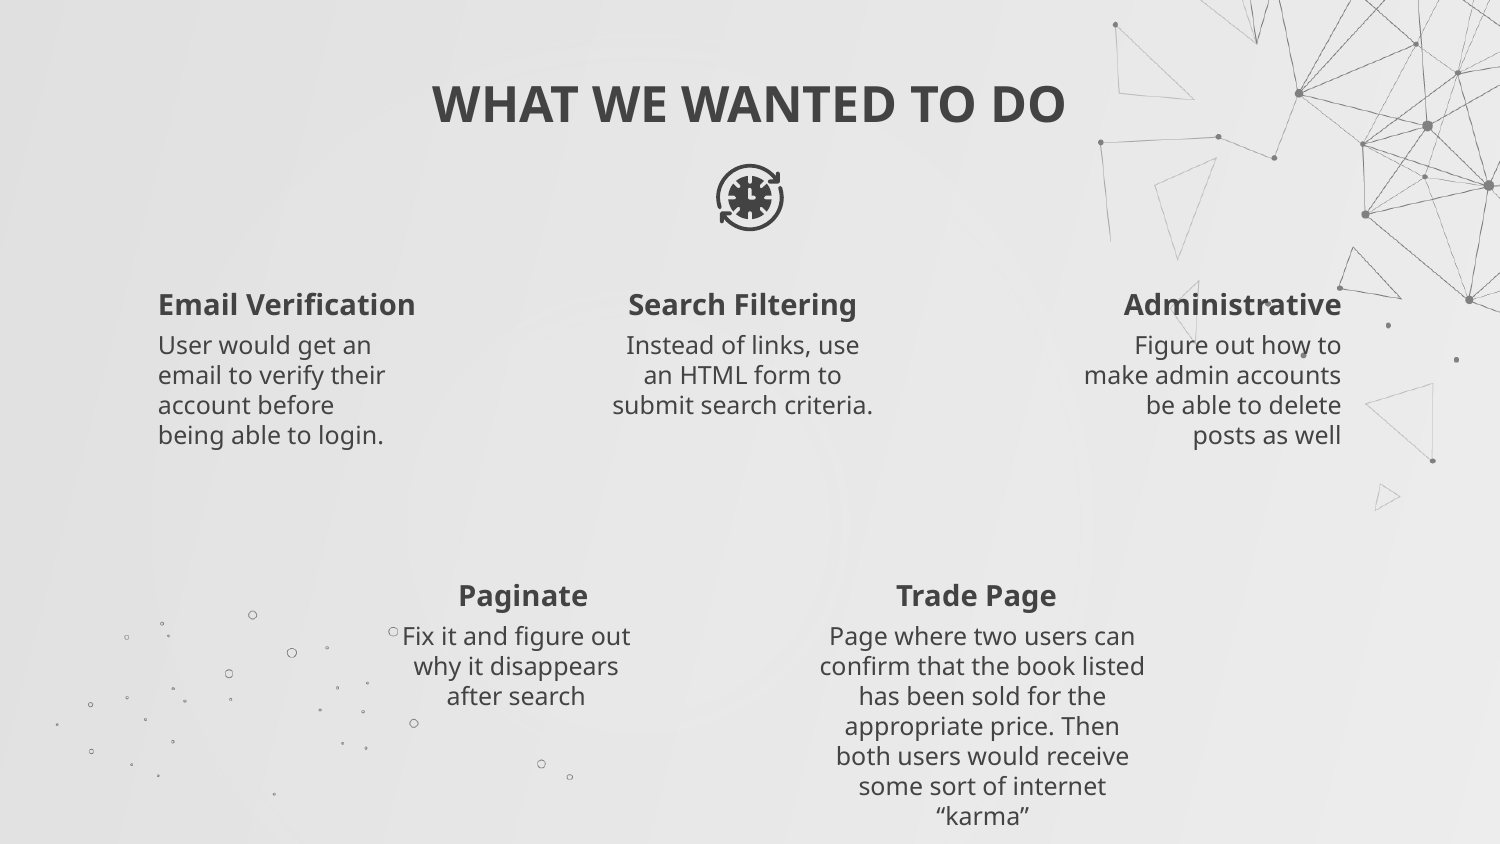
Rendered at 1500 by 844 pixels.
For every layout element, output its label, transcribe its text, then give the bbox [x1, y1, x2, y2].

subtitle Instead of links, use an HTML form to submit search criteria. [595, 314, 891, 479]
title WHAT WE WANTED TO DO [322, 57, 1178, 214]
subtitle Page where two users can confirm that the book listed has been sold for the appropriate price. Then both users would receive some sort of internet “karma” [801, 605, 1165, 770]
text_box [715, 163, 784, 232]
title Email Verification [142, 266, 438, 337]
subtitle User would get an email to verify their account before being able to login. [142, 314, 424, 479]
picture [0, 0, 1500, 844]
subtitle Figure out how to make admin accounts be able to delete posts as well [1062, 314, 1357, 479]
subtitle Fix it and figure out why it disappears after search [376, 605, 657, 770]
title Trade Page [829, 557, 1124, 605]
title Search Filtering [595, 266, 891, 314]
title Paginate [376, 557, 671, 628]
title Administrative [1062, 266, 1357, 314]
